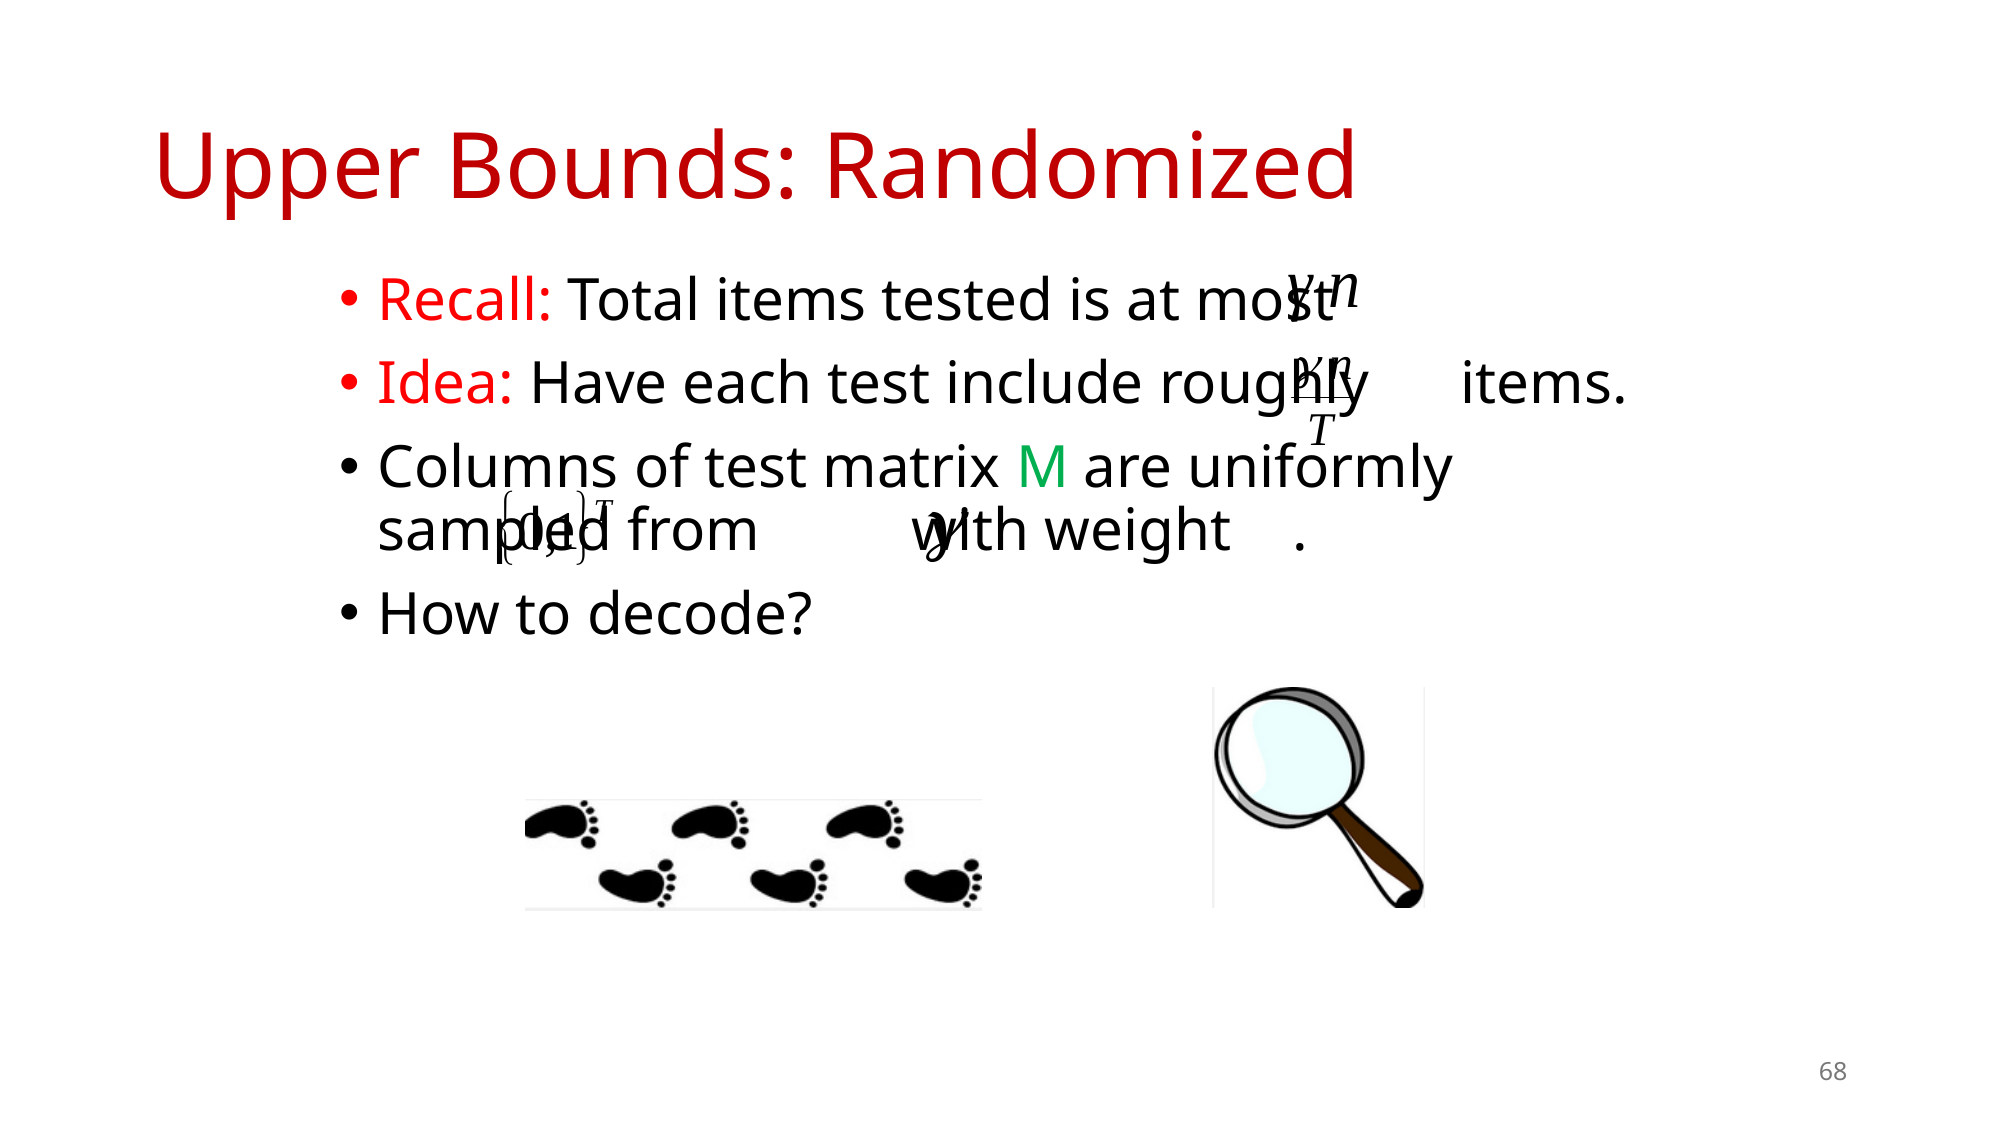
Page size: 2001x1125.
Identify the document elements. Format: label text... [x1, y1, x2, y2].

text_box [492, 485, 628, 573]
picture [1211, 686, 1426, 909]
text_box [1277, 260, 1375, 338]
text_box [1283, 338, 1367, 457]
title Upper Bounds: Randomized [137, 59, 1863, 278]
picture [524, 799, 982, 912]
list Recall: Total items tested is at most Idea: Have each test include roughly items. Columns of test matrix M are uniformly sampled from with weight . How to decode? [324, 262, 1675, 1075]
slide_number 68 [1412, 1042, 1863, 1103]
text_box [911, 497, 976, 580]
